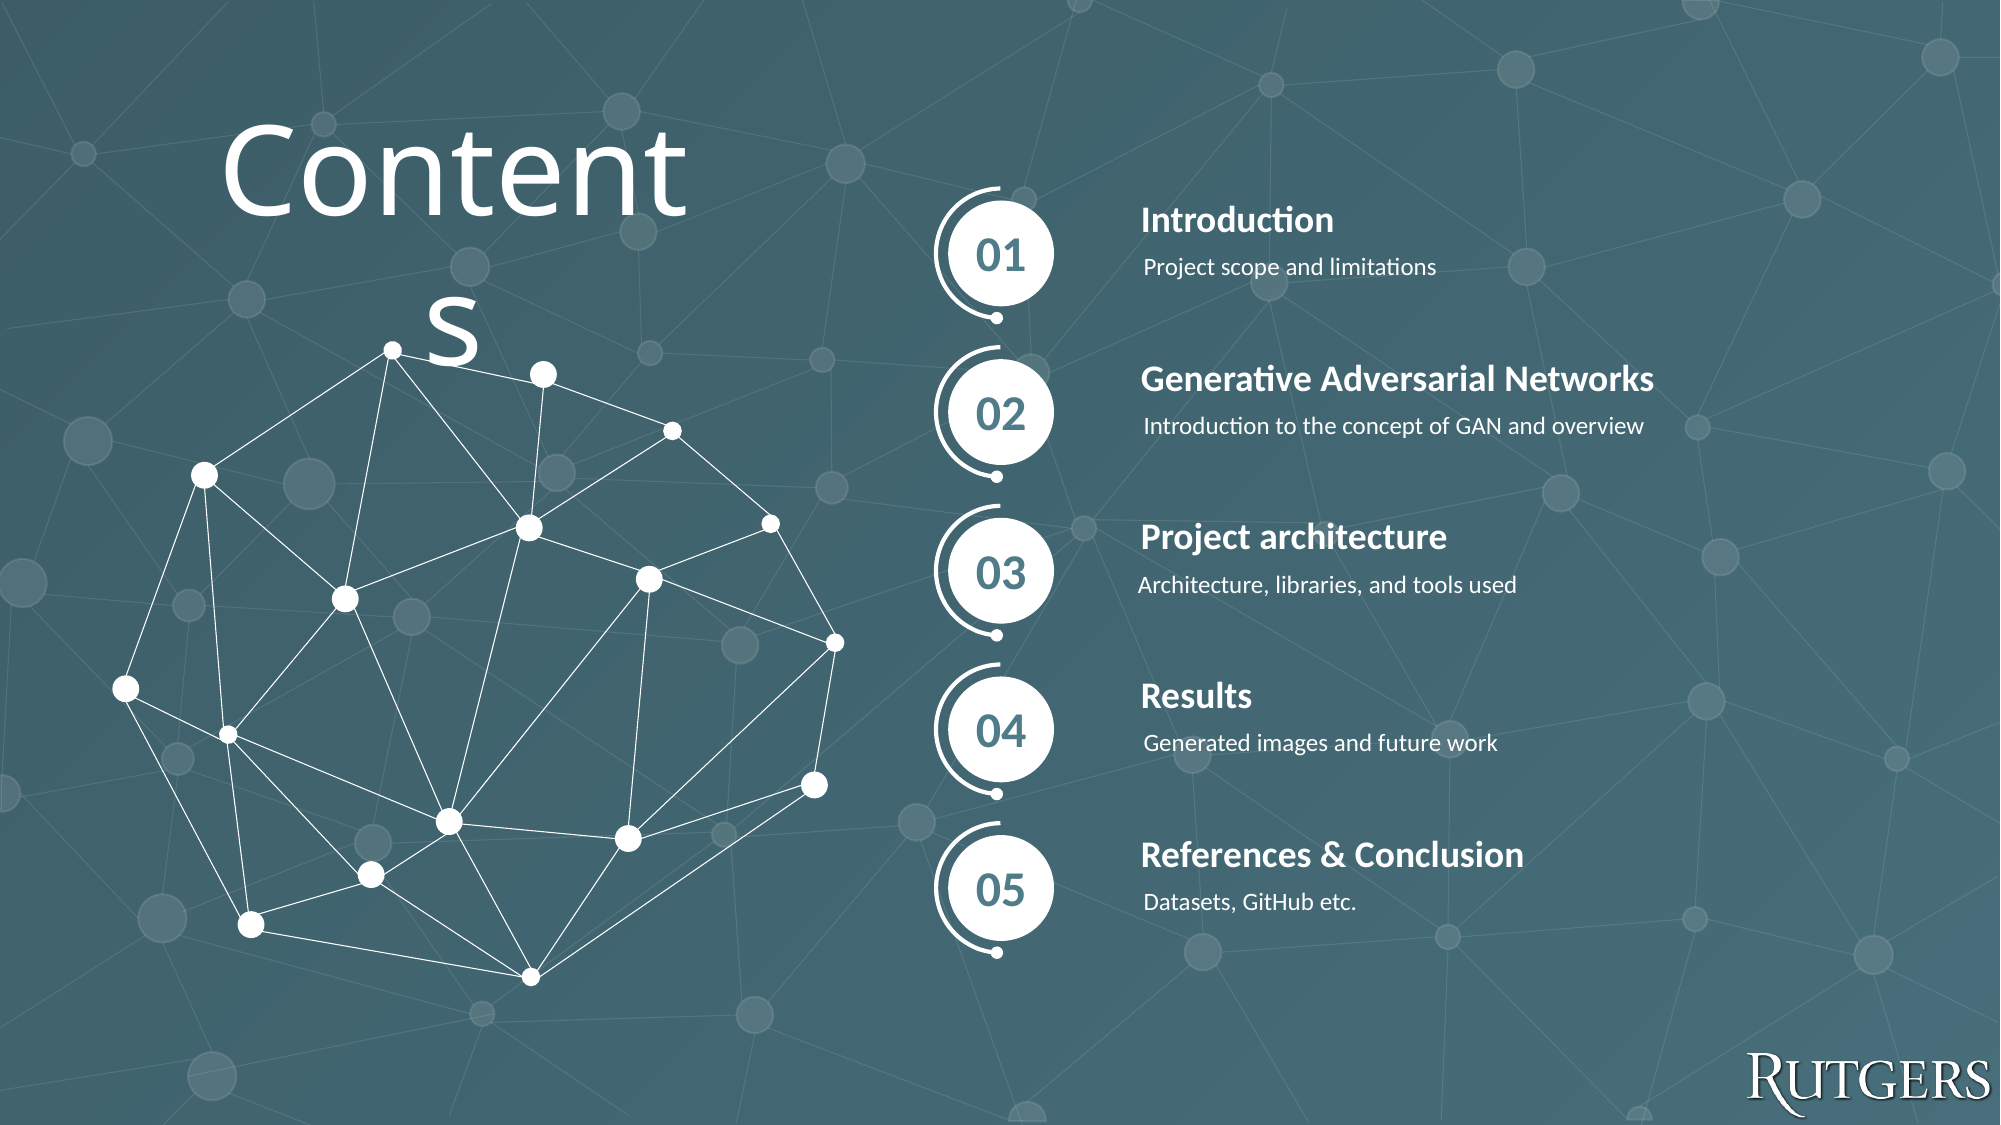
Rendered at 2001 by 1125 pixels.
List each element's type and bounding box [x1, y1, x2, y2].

text_box [113, 156, 1863, 986]
picture [1747, 1053, 2000, 1125]
